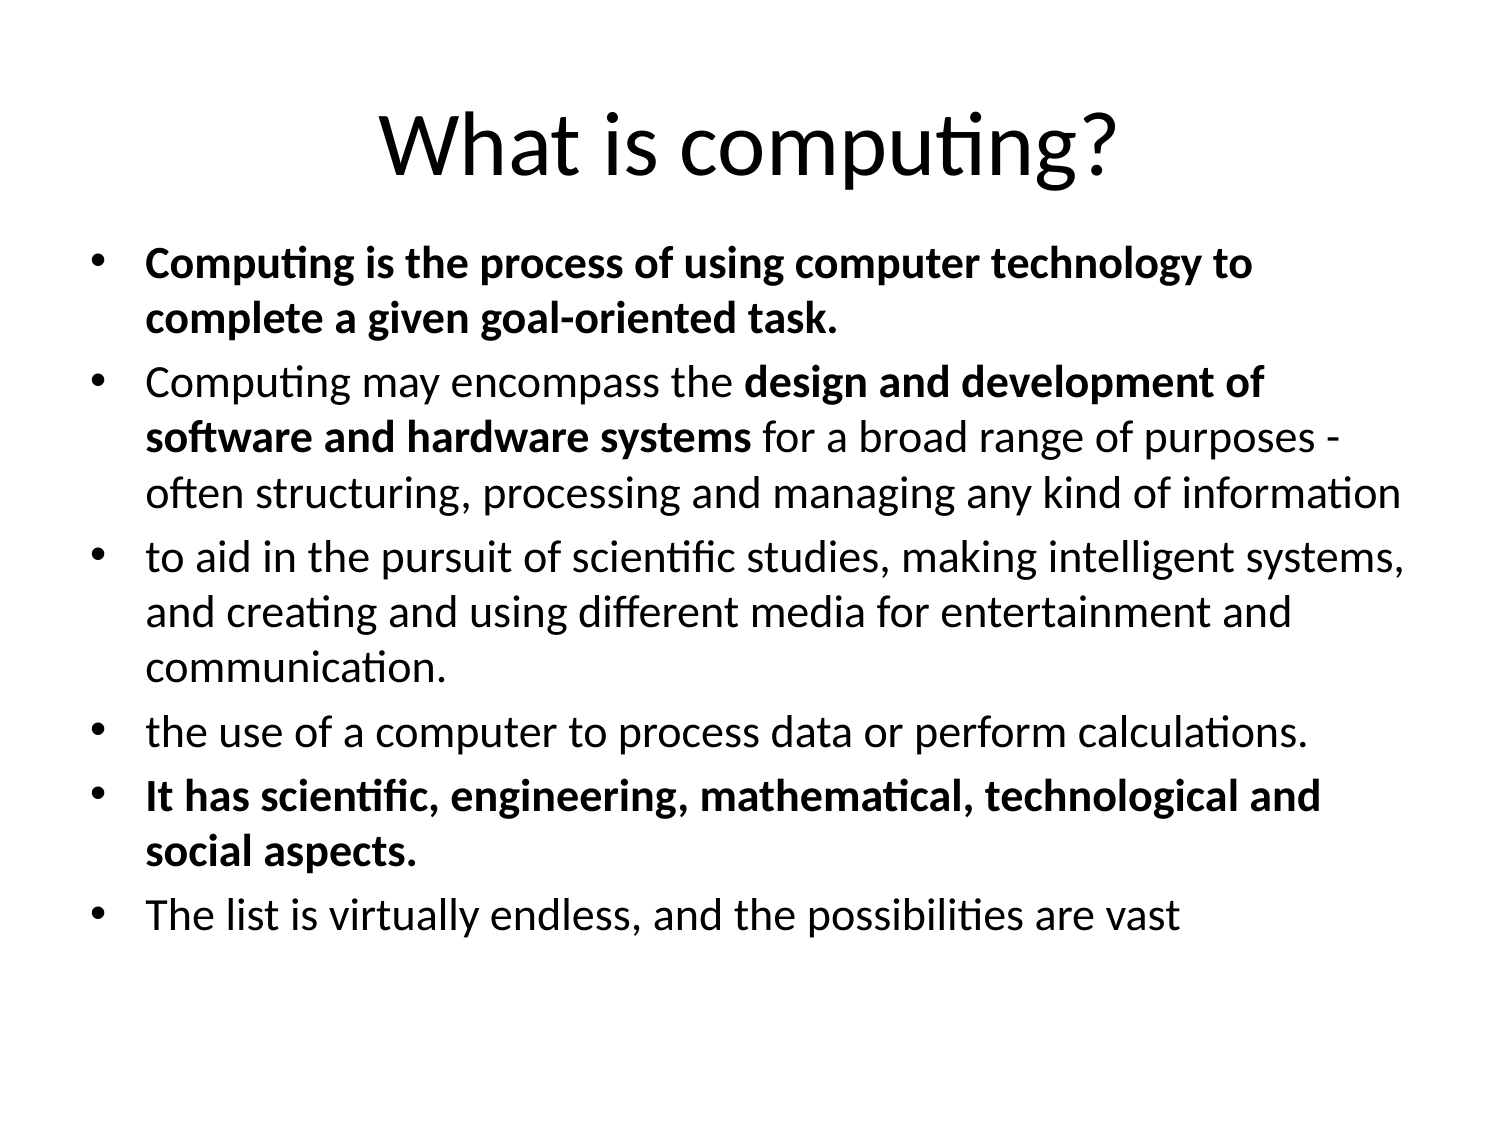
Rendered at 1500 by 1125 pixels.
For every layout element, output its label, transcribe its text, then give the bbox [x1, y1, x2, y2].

title What is computing? [75, 45, 1425, 224]
list Computing is the process of using computer technology to complete a given goal-oriented task. Computing may encompass the design and development of software and hardware systems for a broad range of purposes - often structuring, processing and managing any kind of information to aid in the pursuit of scientific studies, making intelligent systems, and creating and using different media for entertainment and communication. the use of a computer to process data or perform calculations. It has scientific, engineering, mathematical, technological and social aspects. The list is virtually endless, and the possibilities are vast [75, 224, 1425, 1005]
